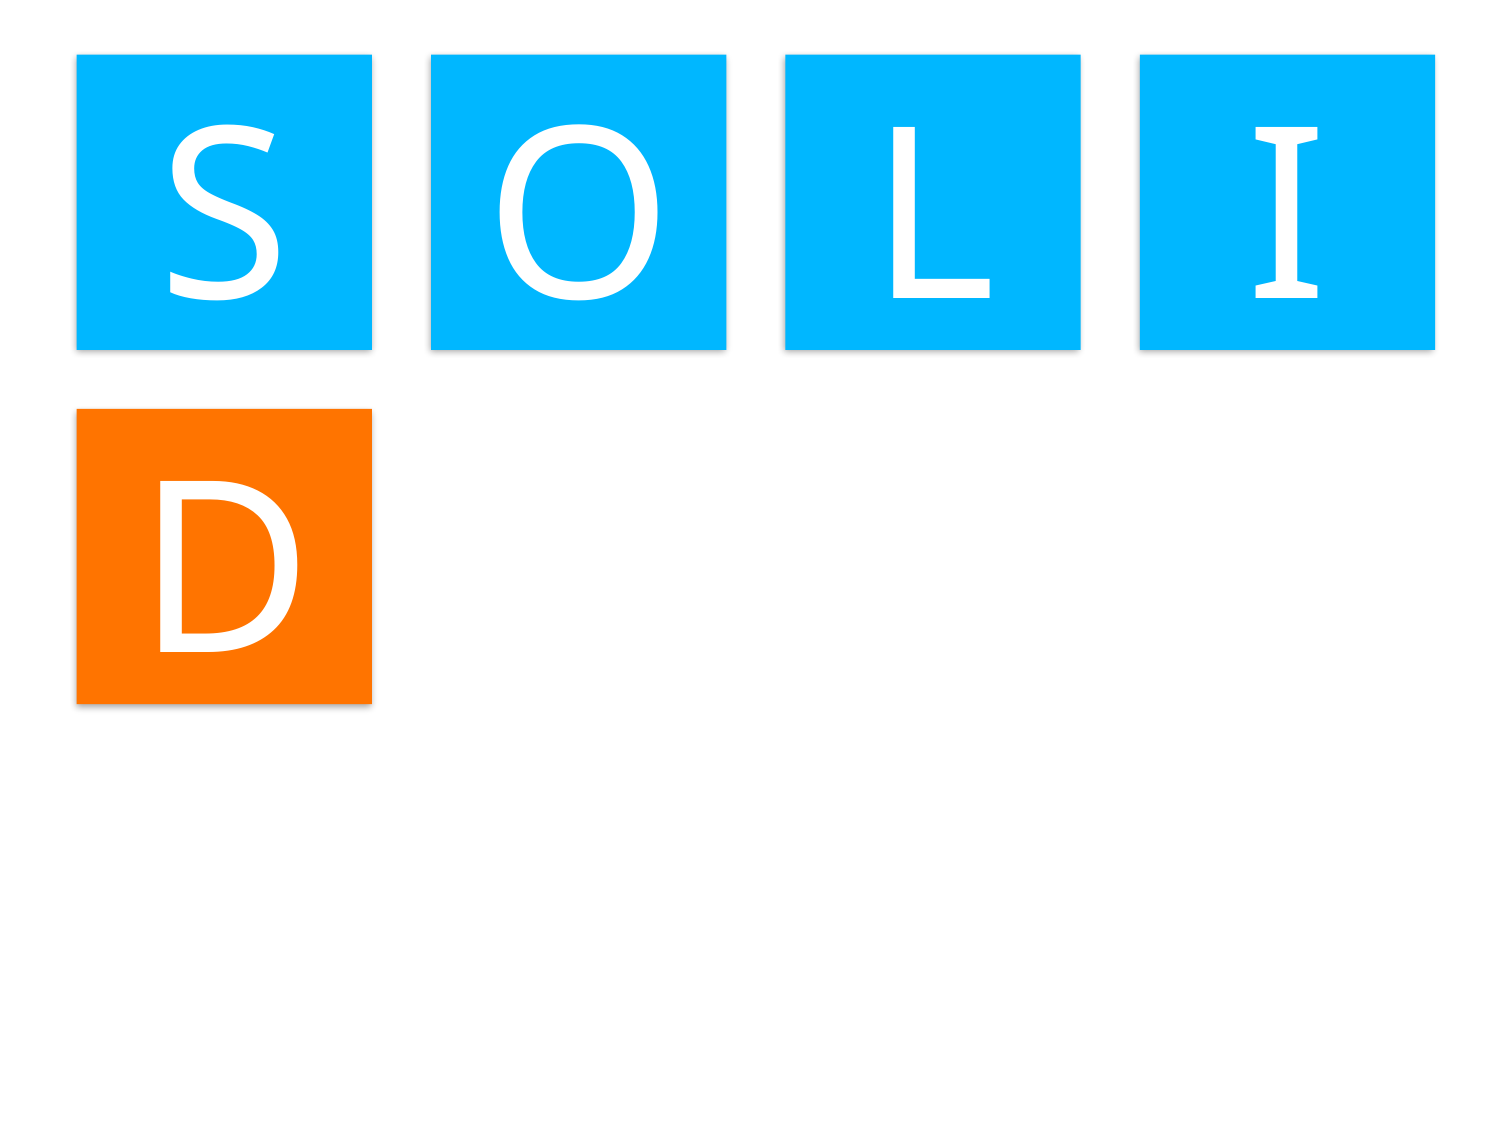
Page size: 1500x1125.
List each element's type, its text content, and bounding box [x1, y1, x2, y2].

text_box D [76, 408, 373, 705]
text_box I [1139, 54, 1436, 351]
text_box L [785, 54, 1081, 351]
text_box S [76, 54, 373, 351]
text_box O [430, 54, 727, 351]
